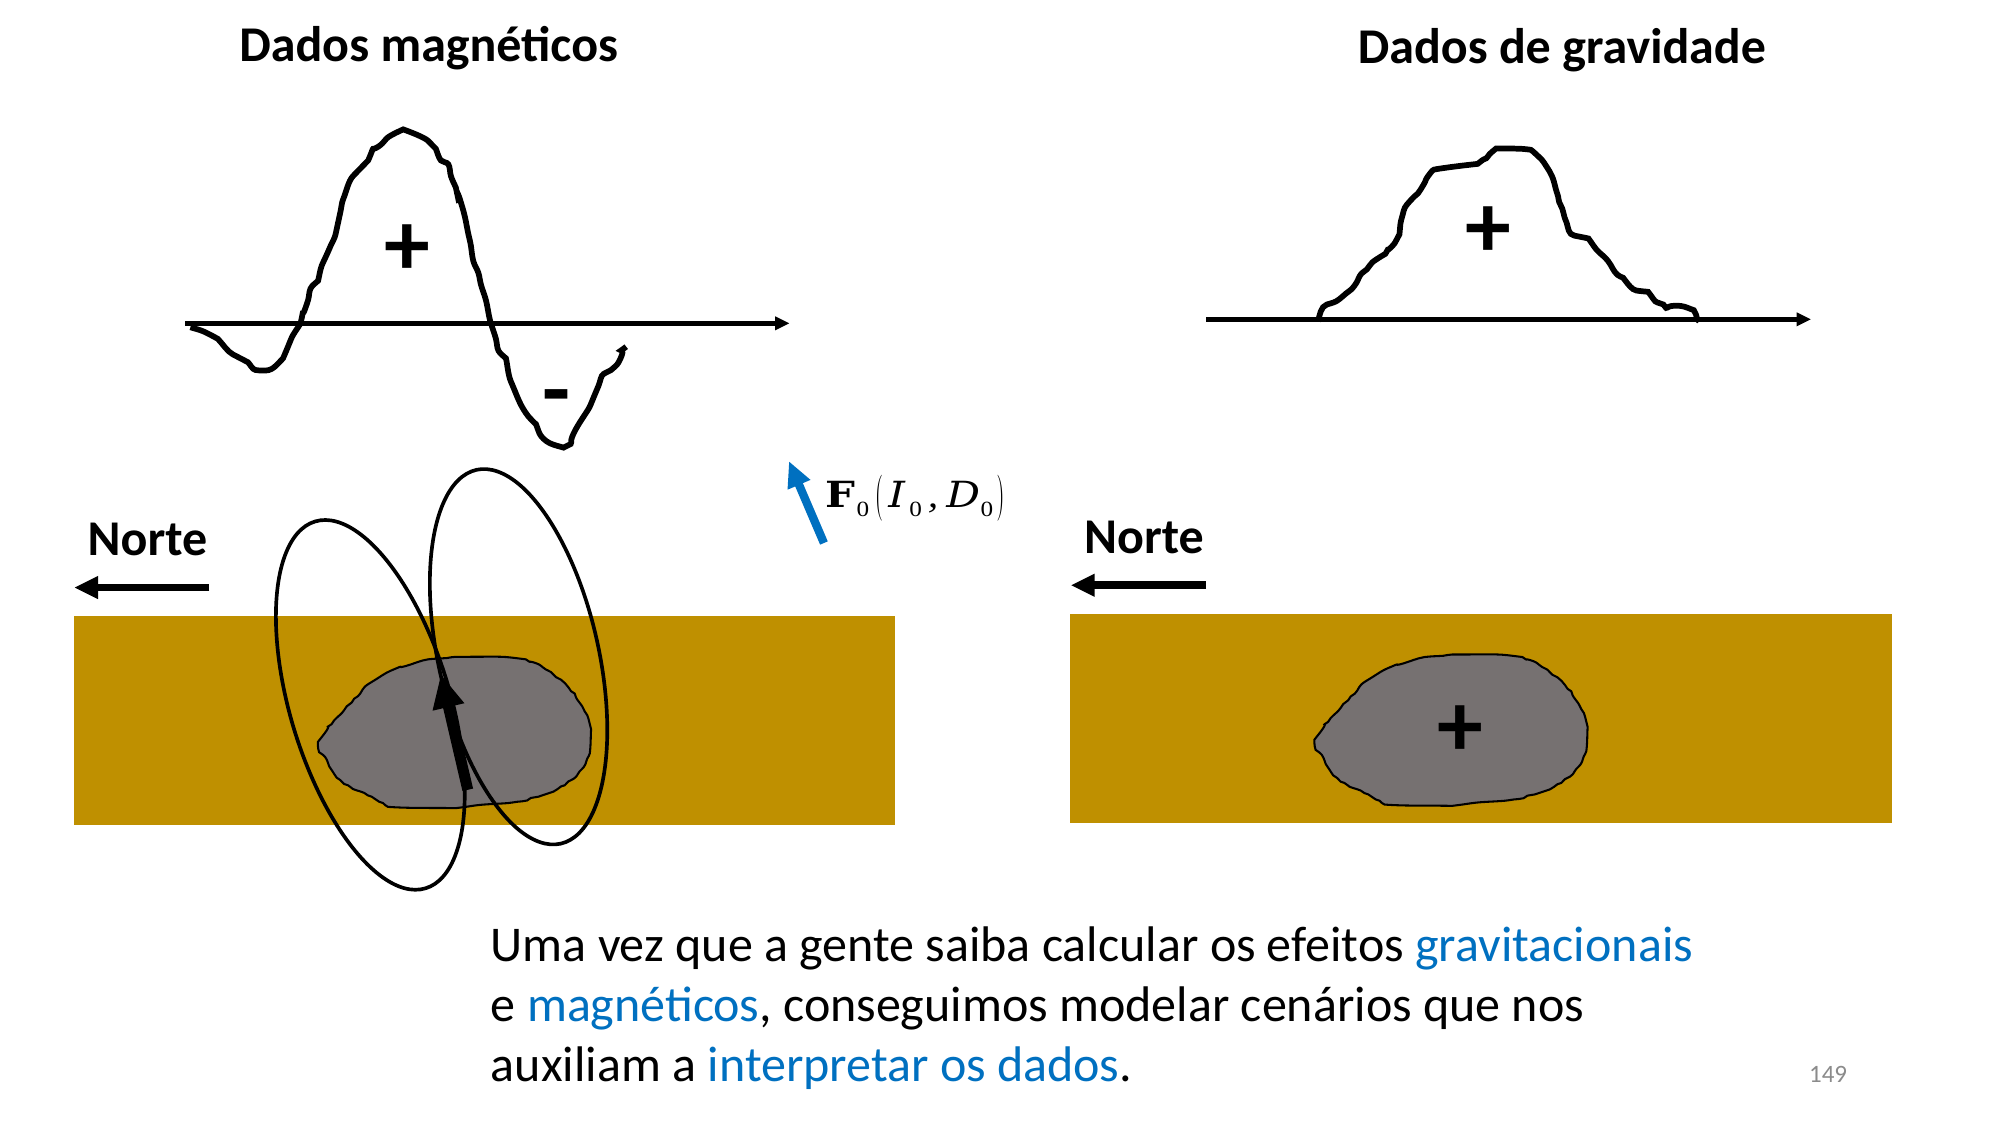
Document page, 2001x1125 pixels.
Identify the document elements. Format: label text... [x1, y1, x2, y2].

text_box Dados de gravidade [1343, 6, 1810, 81]
text_box [1070, 614, 1892, 823]
text_box [466, 762, 494, 808]
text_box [440, 675, 468, 790]
text_box [423, 616, 431, 632]
text_box Uma vez que a gente saiba calcular os efeitos gravitacionais e magnéticos, conseguimos modelar cenários que nos auxiliam a interpretar os dados. [476, 904, 1735, 1099]
text_box [274, 518, 466, 891]
text_box Norte [72, 498, 247, 574]
text_box Norte [1069, 496, 1244, 571]
text_box + [369, 176, 432, 302]
text_box Dados magnéticos [224, 3, 640, 79]
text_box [789, 461, 824, 543]
text_box [428, 468, 609, 846]
text_box [1318, 147, 1698, 319]
text_box [1313, 653, 1589, 807]
text_box [74, 616, 334, 825]
text_box + [1450, 158, 1483, 166]
text_box - [527, 324, 591, 447]
slide_number 149 [1412, 1042, 1863, 1103]
text_box [591, 345, 627, 407]
text_box [464, 806, 510, 825]
text_box [299, 128, 492, 323]
text_box [588, 616, 895, 825]
text_box [190, 324, 527, 417]
text_box + [1423, 657, 1486, 783]
